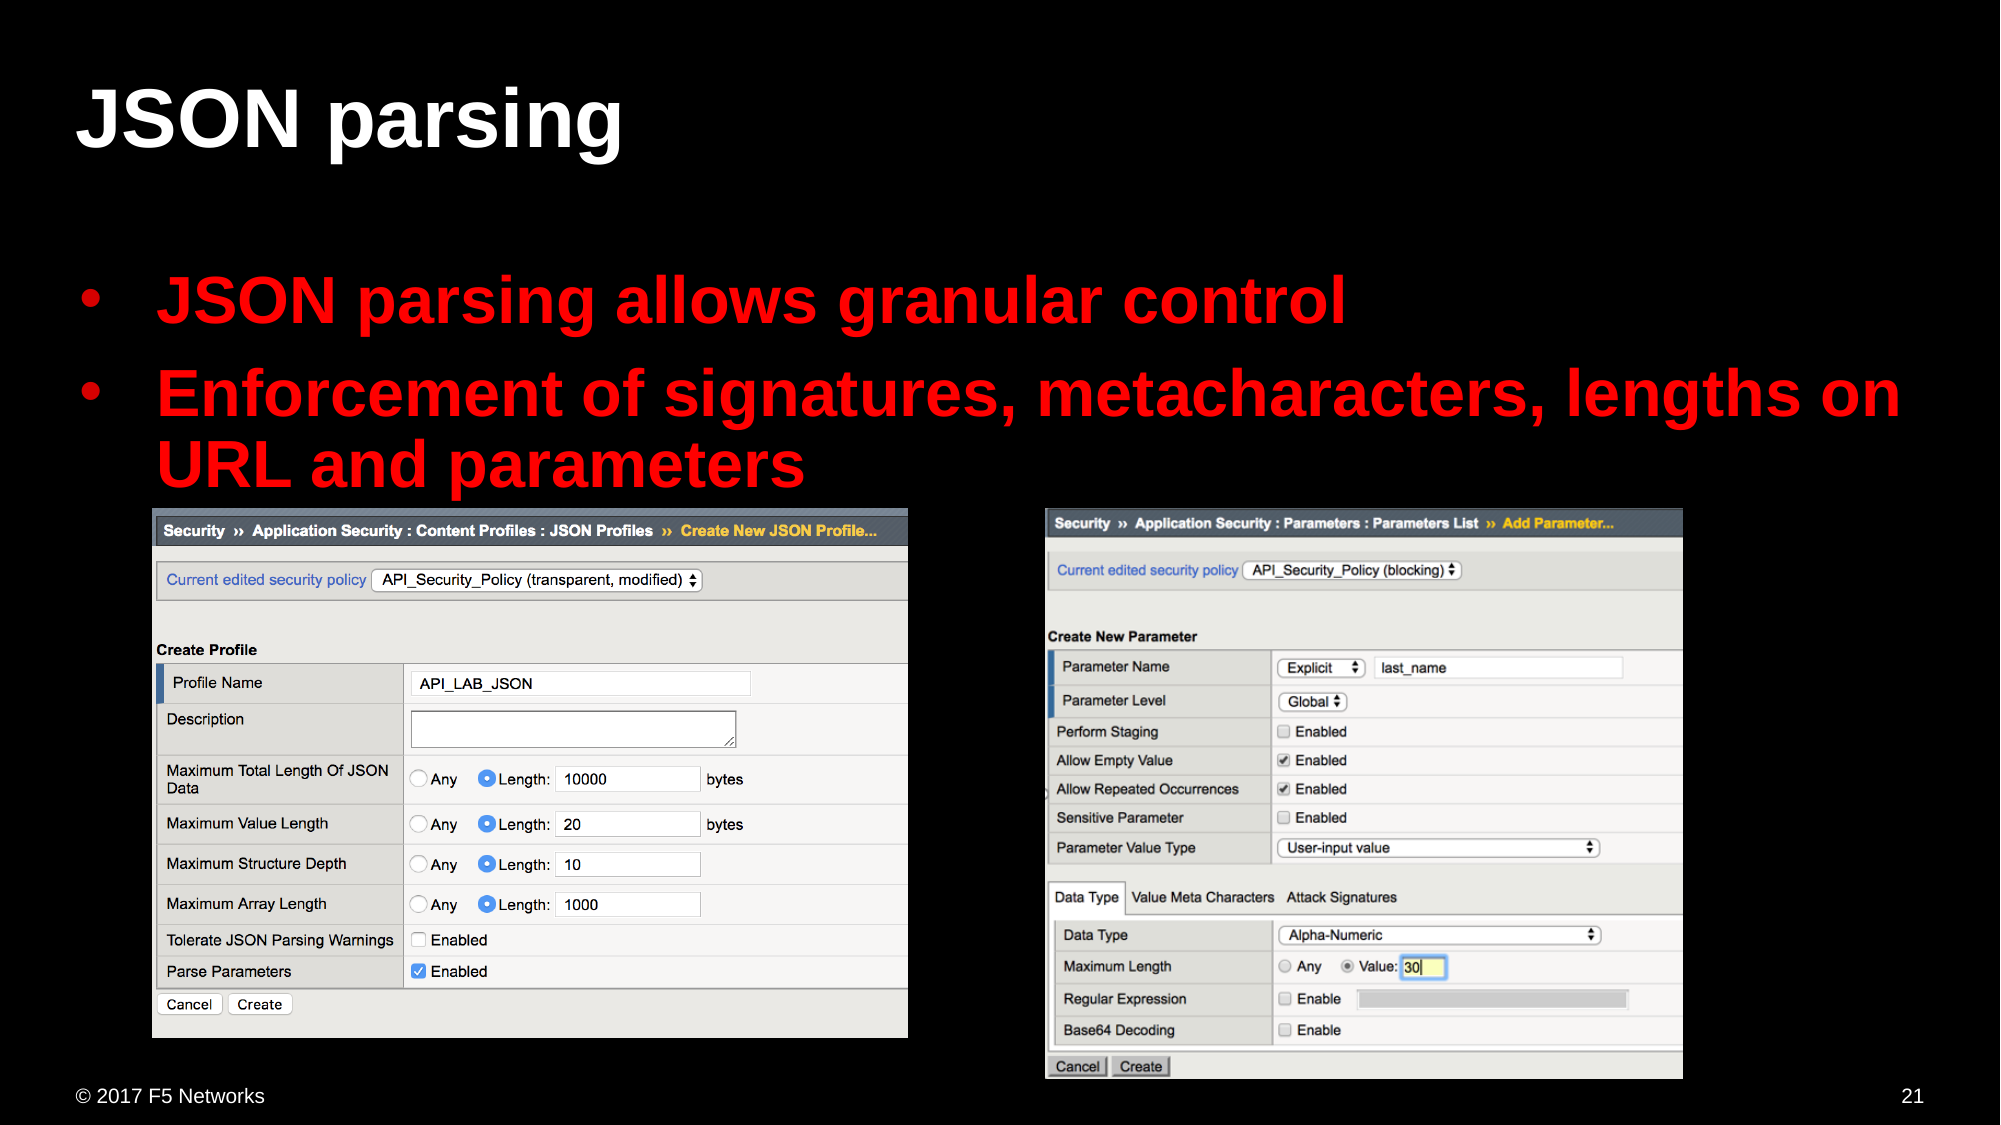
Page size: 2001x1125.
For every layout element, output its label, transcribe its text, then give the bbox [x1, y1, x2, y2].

picture [1045, 508, 1683, 1079]
title JSON parsing [50, 50, 1950, 193]
list JSON parsing allows granular control Enforcement of signatures, metacharacters, lengths on URL and parameters [54, 139, 1955, 912]
footer © 2017 F5 Networks [50, 1065, 725, 1125]
slide_number 21 [1500, 1065, 1950, 1125]
picture [152, 508, 908, 1038]
